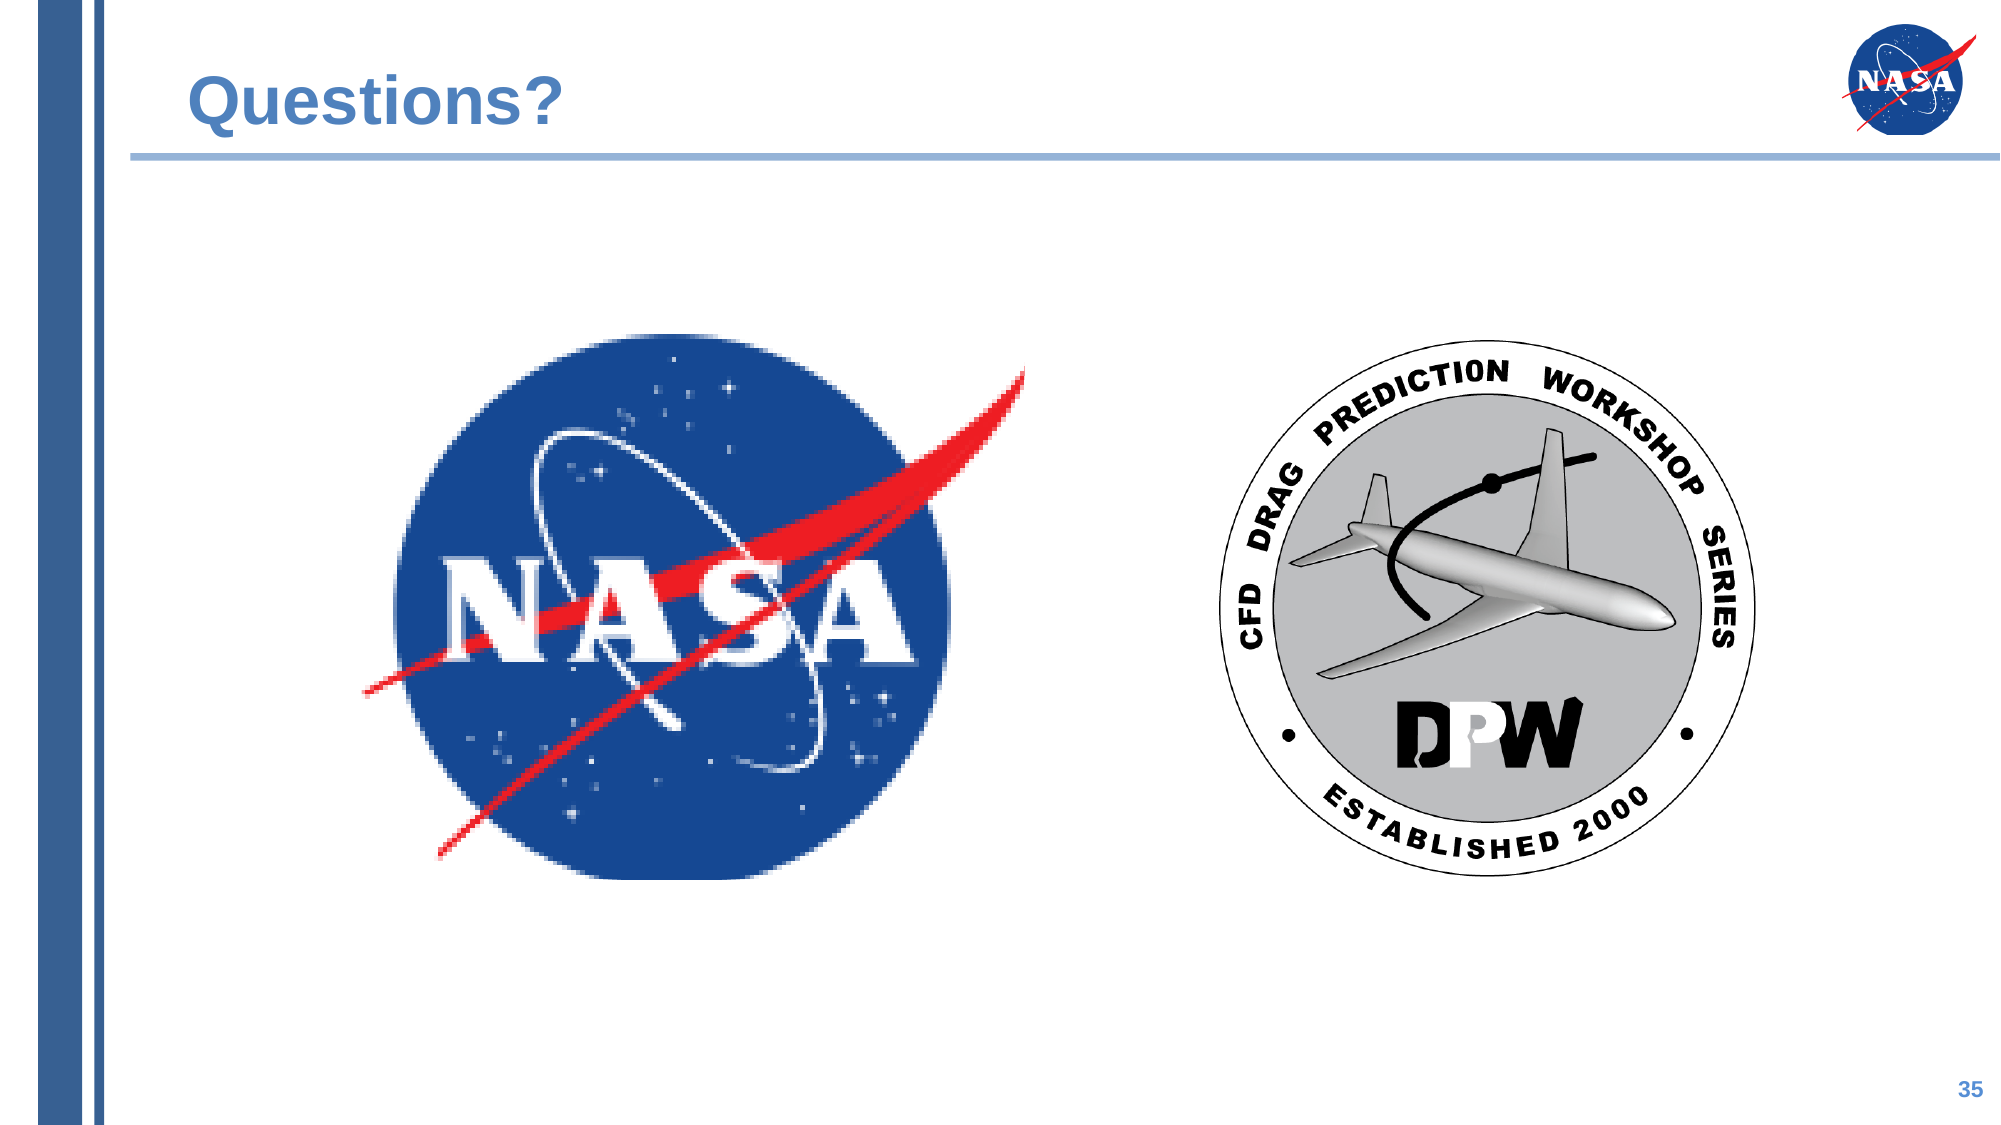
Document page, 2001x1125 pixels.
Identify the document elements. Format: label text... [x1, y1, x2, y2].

picture [361, 330, 1026, 880]
picture [1213, 338, 1761, 881]
title Questions? [172, 49, 1810, 146]
